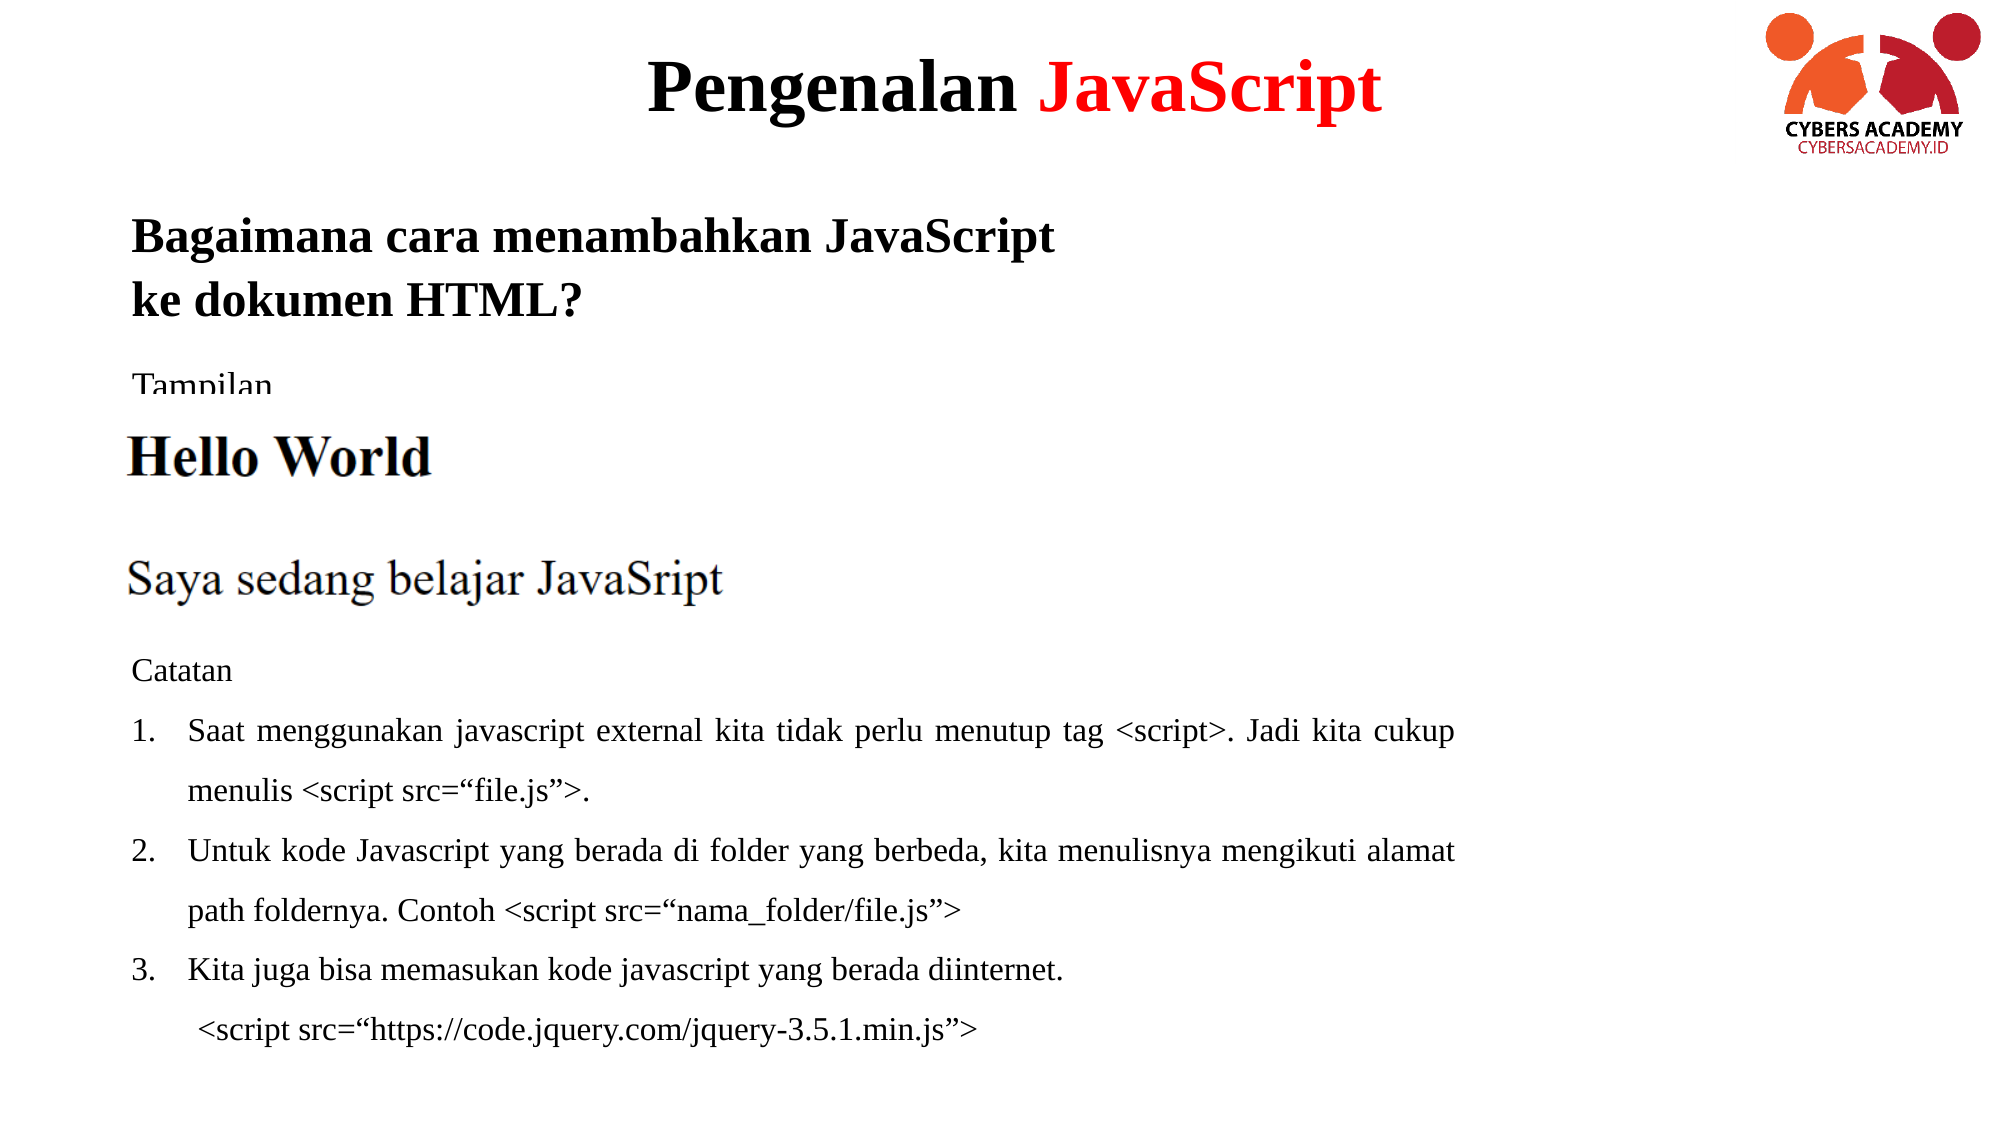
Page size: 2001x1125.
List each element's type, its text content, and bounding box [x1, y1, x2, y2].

text_box Catatan Saat menggunakan javascript external kita tidak perlu menutup tag <script>. Jadi kita cukup menulis <script src=“file.js”>. Untuk kode Javascript yang berada di folder yang berbeda, kita menulisnya mengikuti alamat path foldernya. Contoh <script src=“nama_folder/file.js”> Kita juga bisa memasukan kode javascript yang berada diinternet. <script src=“https://code.jquery.com/jquery-3.5.1.min.js”> [116, 620, 1473, 1055]
text_box Tampilan [116, 330, 1474, 414]
picture [116, 394, 796, 645]
text_box Pengenalan JavaScript [632, 29, 1404, 135]
text_box Bagaimana cara menambahkan JavaScript ke dokumen HTML? [116, 190, 1123, 330]
picture [1735, 1, 2000, 164]
